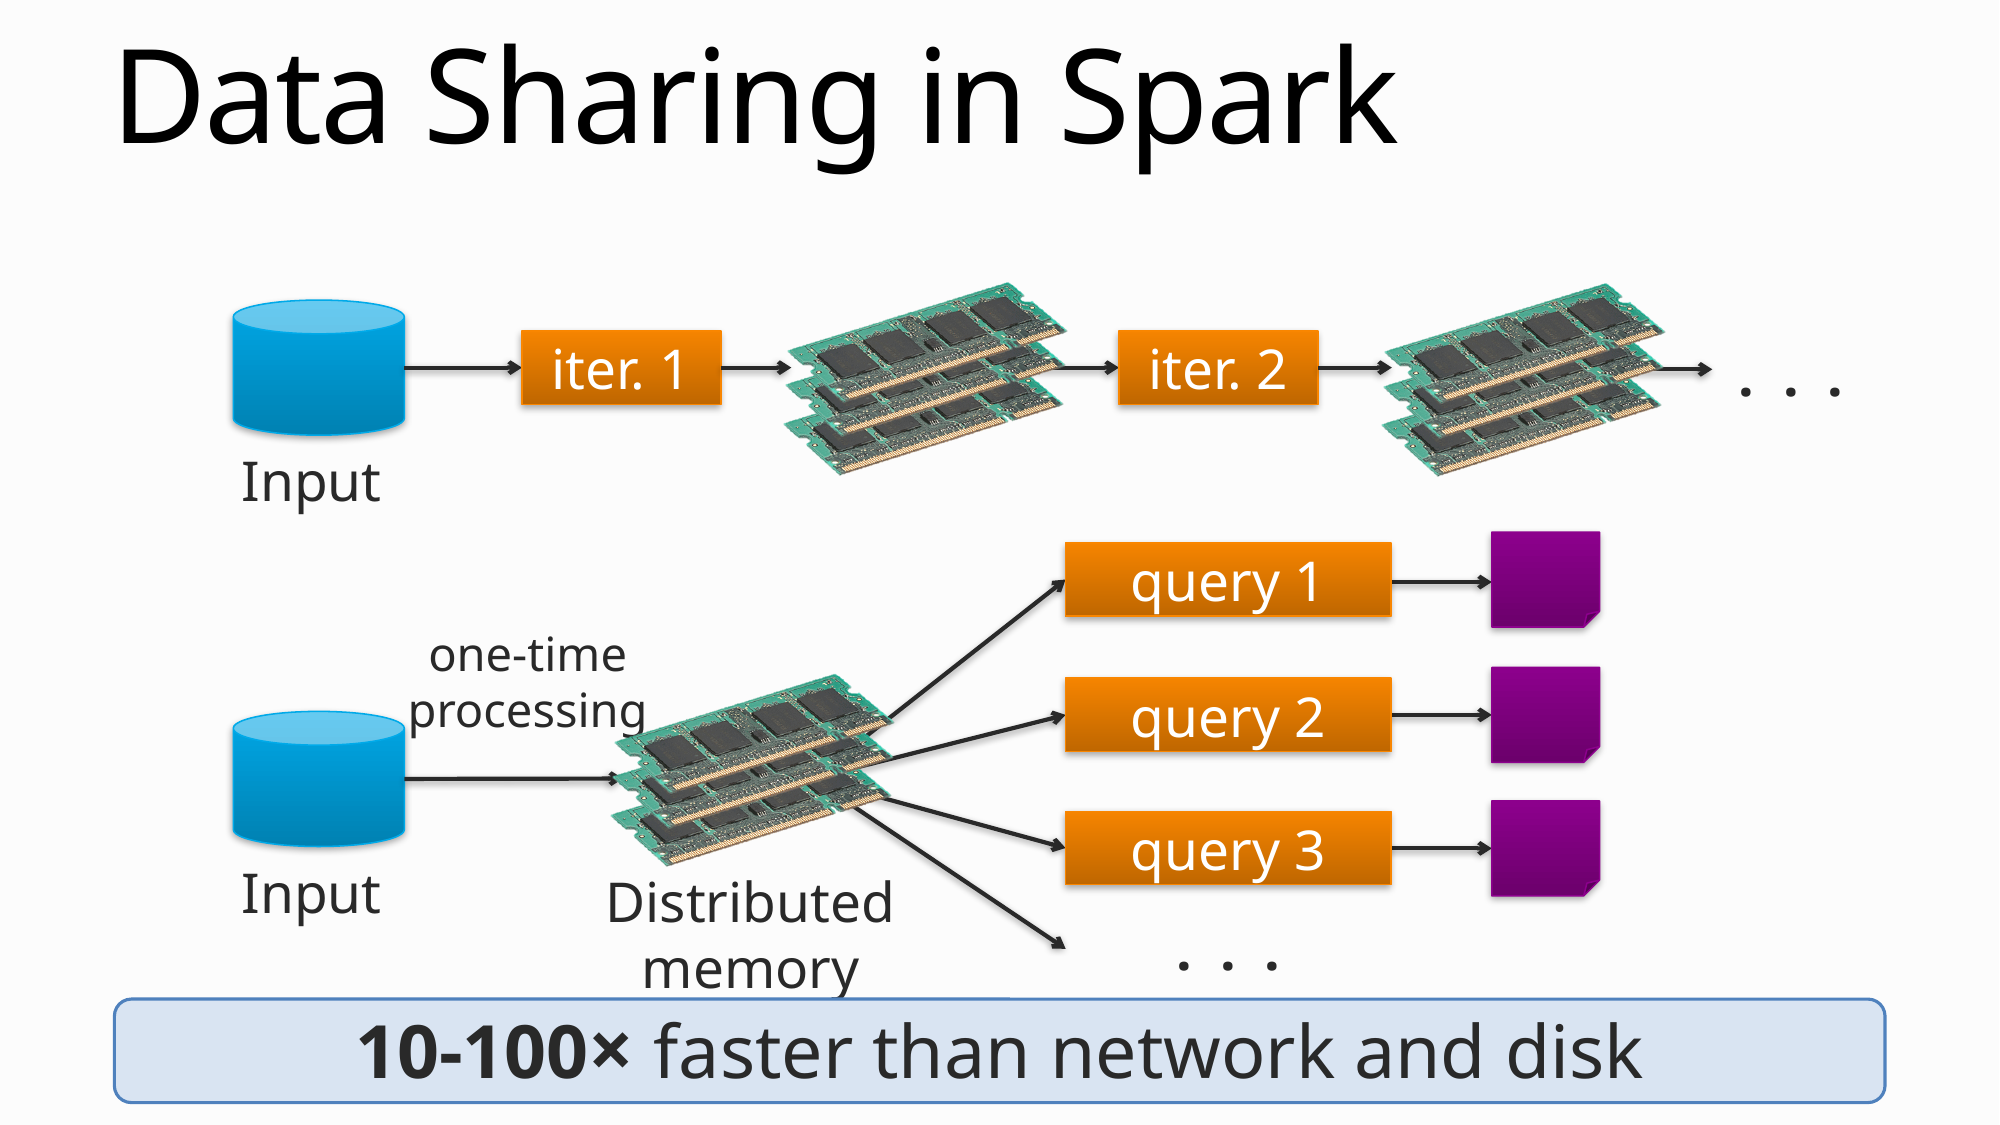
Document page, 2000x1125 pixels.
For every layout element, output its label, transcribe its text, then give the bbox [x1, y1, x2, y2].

text_box [1491, 666, 1601, 764]
text_box Input [223, 437, 400, 522]
text_box query 3 [1069, 811, 1392, 885]
text_box [232, 299, 406, 436]
text_box 10-100× faster than network and disk [112, 996, 1888, 1105]
title Data Sharing in Spark [99, 25, 1950, 179]
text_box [781, 237, 1069, 521]
text_box [232, 710, 406, 848]
text_box query 1 [1065, 542, 1392, 617]
text_box [1491, 800, 1601, 897]
text_box . . . [1711, 332, 1871, 417]
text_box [1378, 238, 1667, 522]
text_box query 2 [1069, 677, 1392, 752]
text_box [1491, 531, 1601, 628]
text_box Distributed memory [499, 858, 1002, 996]
text_box iter. 2 [1118, 330, 1319, 405]
text_box one-time processing [389, 615, 666, 746]
text_box iter. 1 [521, 330, 722, 405]
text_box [608, 628, 897, 913]
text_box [811, 778, 1066, 950]
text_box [901, 714, 1066, 777]
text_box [811, 579, 1066, 714]
text_box . . . [1065, 906, 1392, 991]
text_box Input [223, 849, 400, 934]
